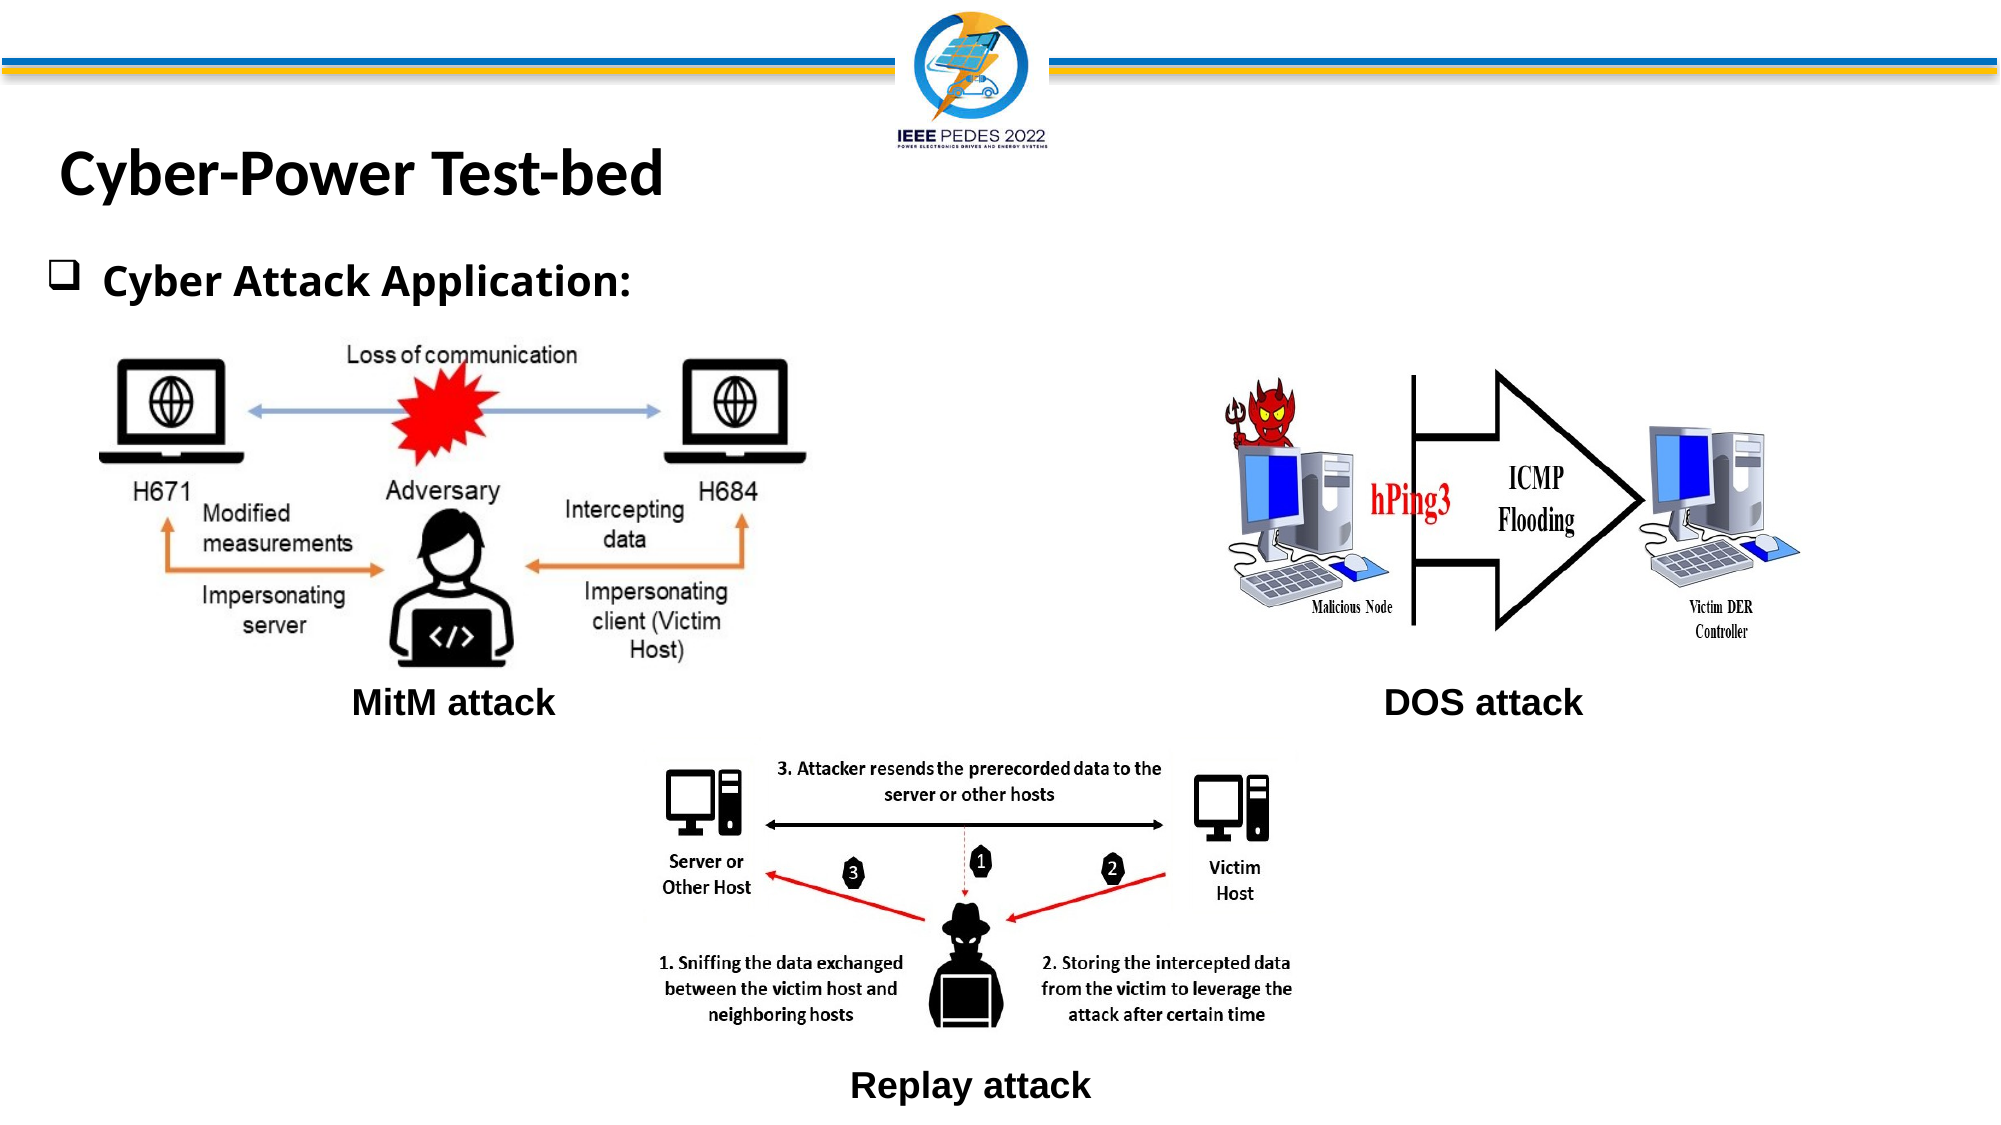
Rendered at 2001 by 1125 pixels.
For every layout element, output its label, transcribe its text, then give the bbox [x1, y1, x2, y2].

picture [1224, 363, 1802, 640]
text_box DOS attack [1369, 670, 1658, 731]
text_box Cyber-Power Test-bed [46, 162, 1968, 270]
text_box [2, 9, 1998, 151]
picture [643, 737, 1300, 1036]
text_box MitM attack [336, 679, 576, 731]
picture [99, 336, 813, 672]
text_box Cyber Attack Application: [31, 247, 658, 363]
text_box Replay attack [835, 1054, 1108, 1114]
